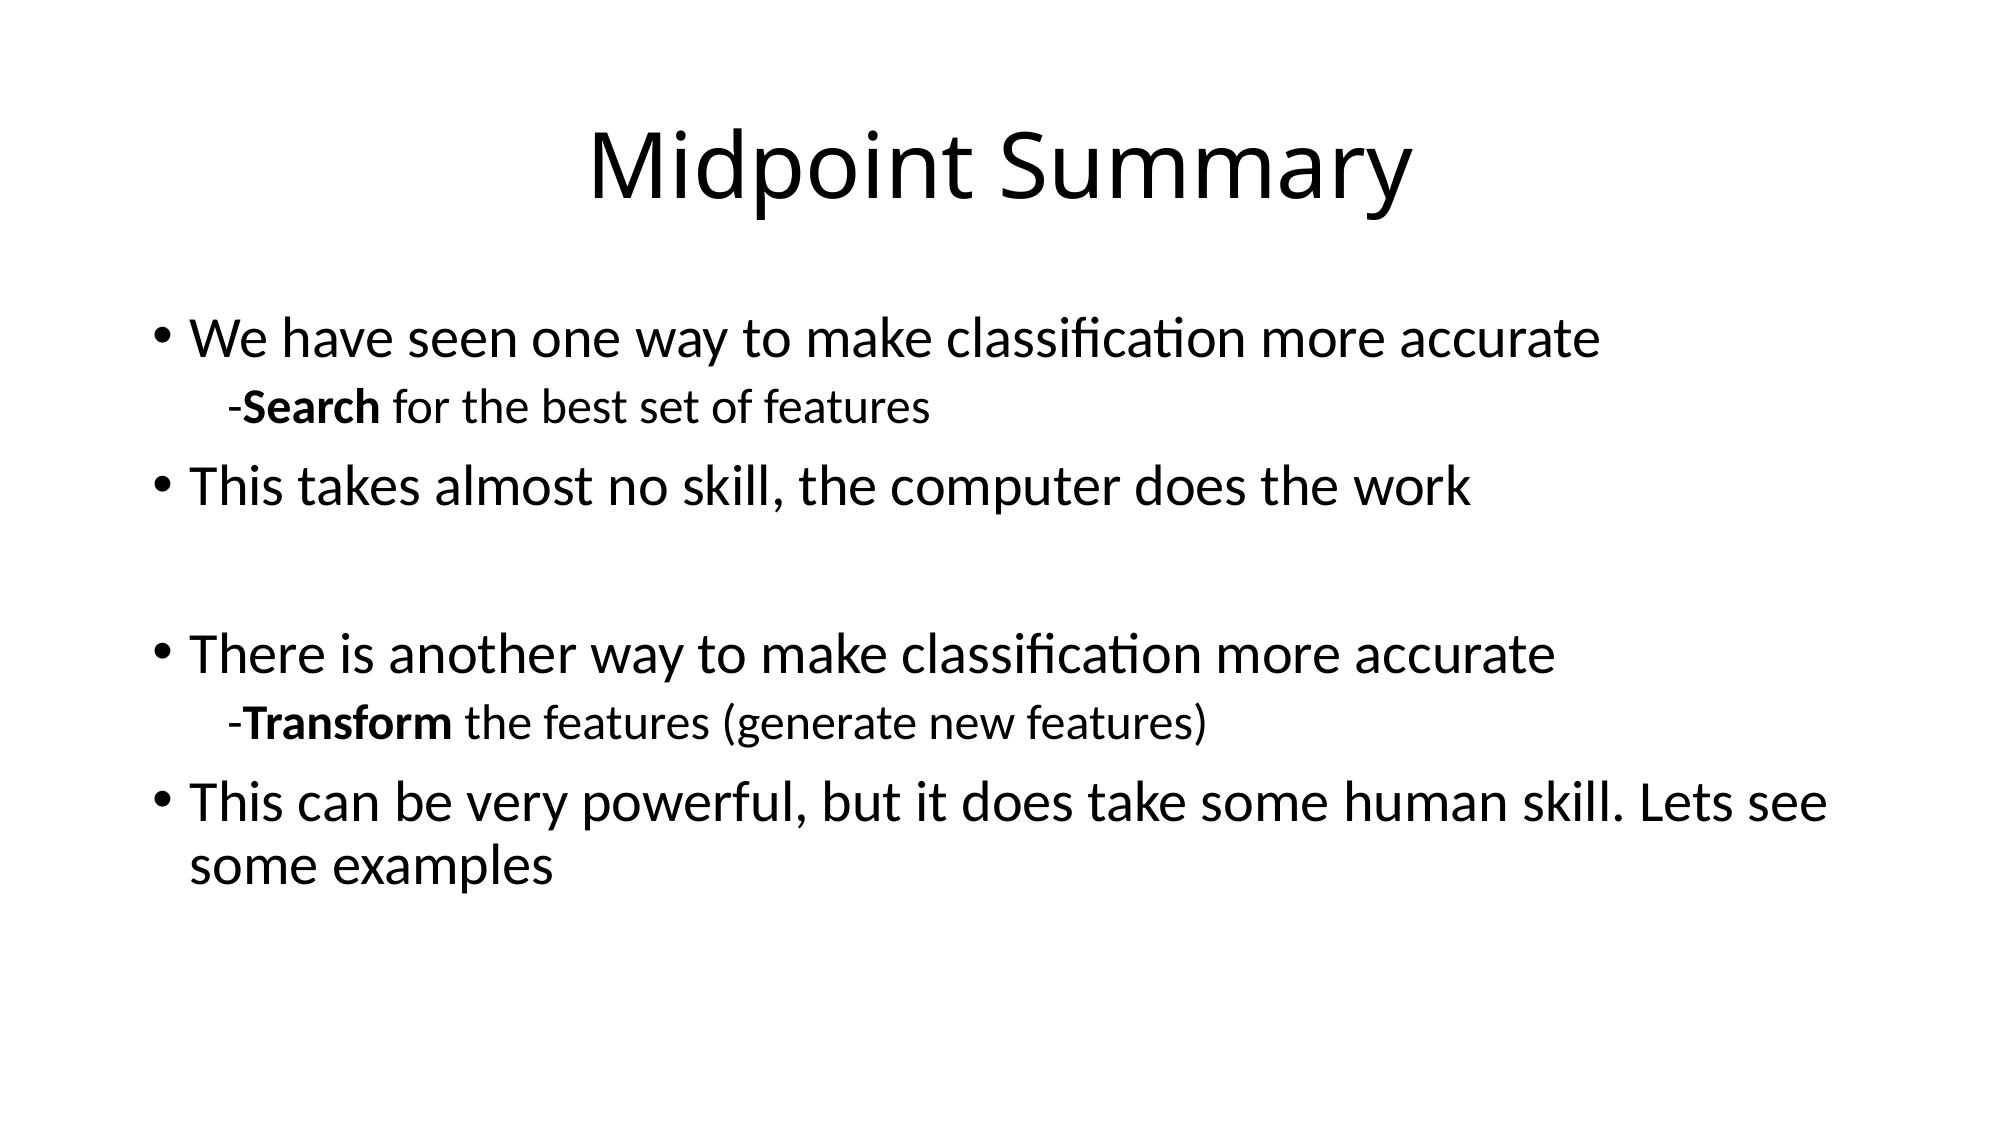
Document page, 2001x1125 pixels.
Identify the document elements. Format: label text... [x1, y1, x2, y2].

list We have seen one way to make classification more accurate -Search for the best set of features This takes almost no skill, the computer does the work There is another way to make classification more accurate -Transform the features (generate new features) This can be very powerful, but it does take some human skill. Lets see some examples [137, 299, 1863, 1014]
title Midpoint Summary [137, 59, 1863, 278]
